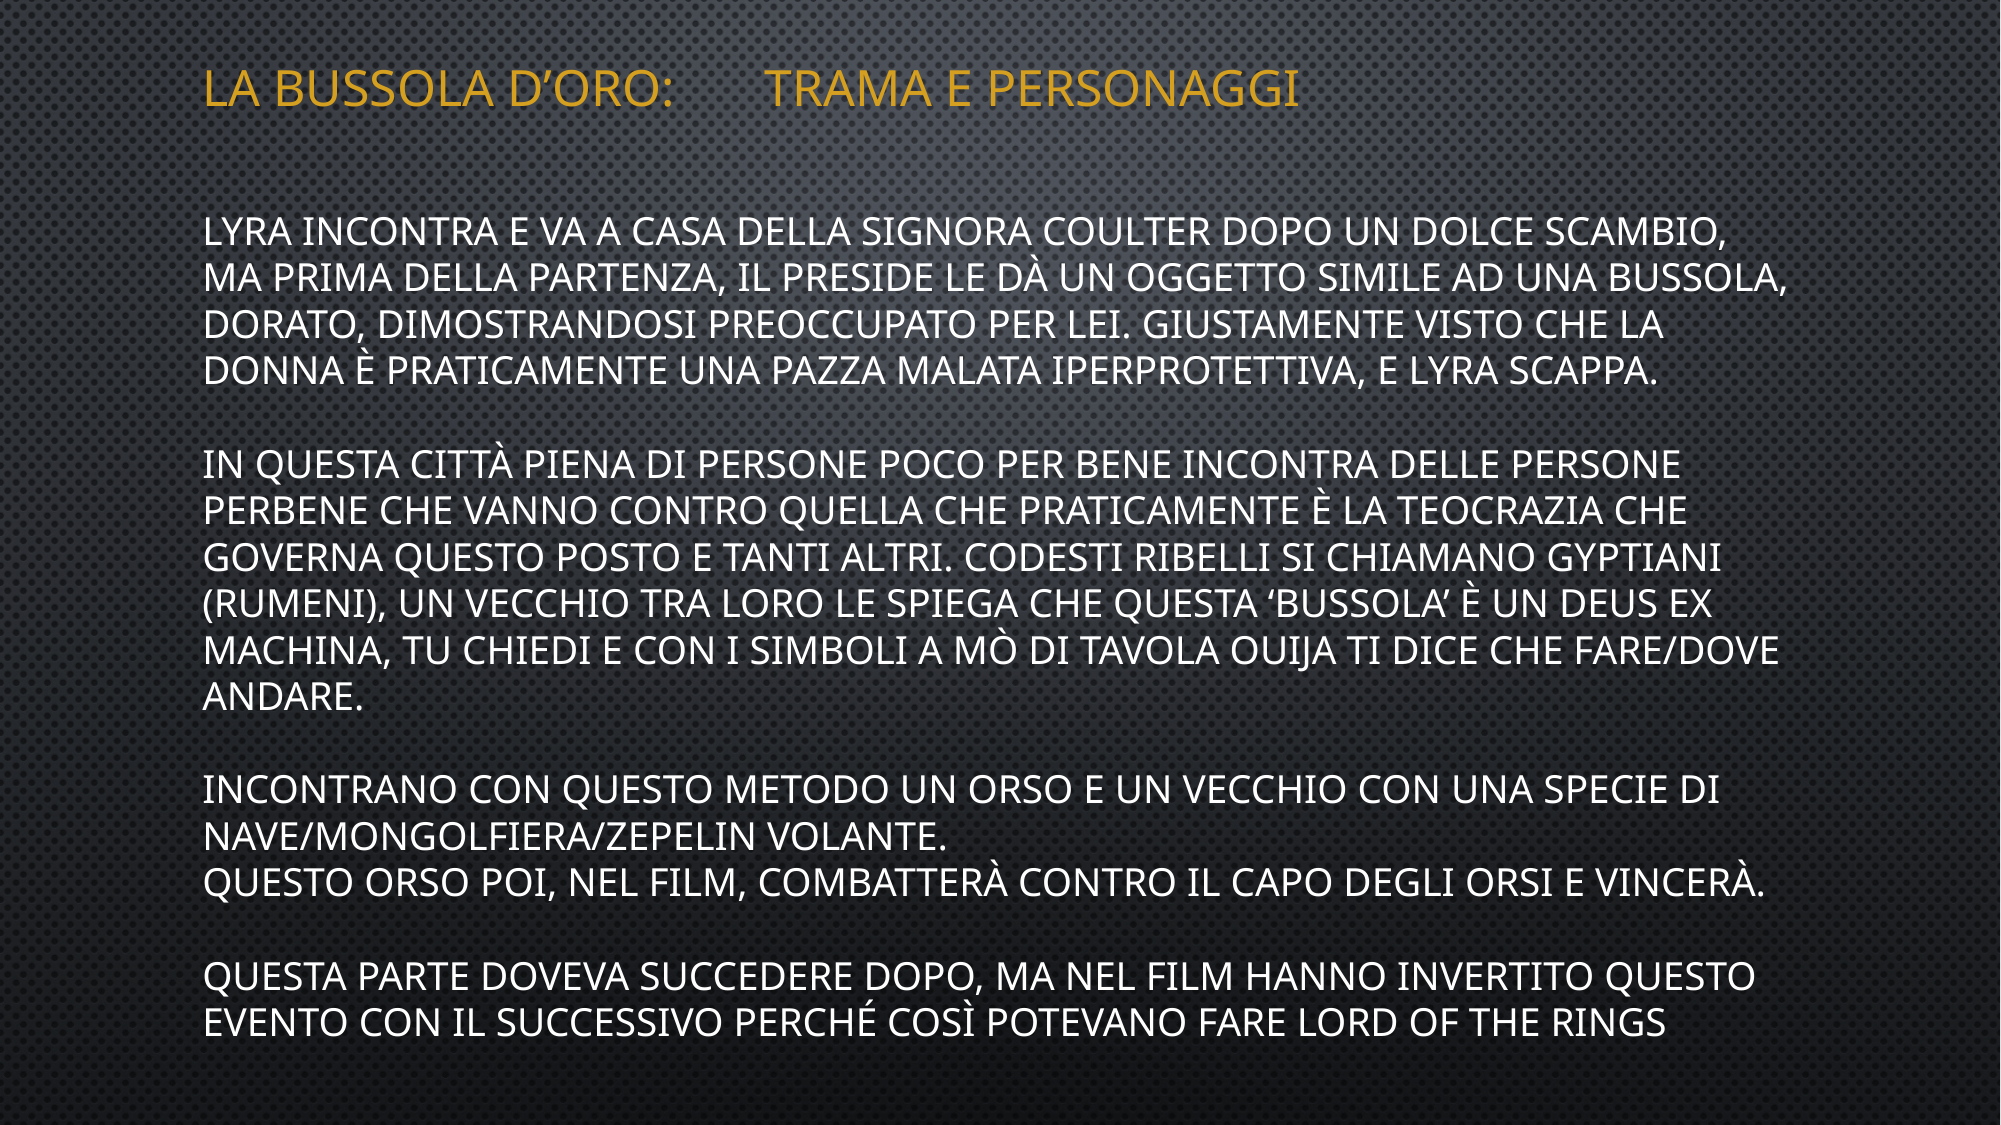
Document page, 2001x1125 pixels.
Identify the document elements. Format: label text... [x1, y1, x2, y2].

list Lyra incontra e va a casa della signora Coulter dopo un dolce scambio, ma prima della partenza, il preside le dà un oggetto simile ad una bussola, dorato, dimostrandosi preoccupato per lei. Giustamente visto che la donna è praticamente una pazza malata iperprotettiva, e Lyra scappa. In questa città piena di persone poco per bene incontra delle persone perbene che vanno contro quella che praticamente è la Teocrazia che governa questo posto e tanti altri. Codesti ribelli si chiamano Gyptiani (rumeni), un vecchio tra loro le spiega che questa ‘bussola’ è un Deus Ex Machina, tu chiedi e con i simboli a mò di tavola Ouija ti dice che fare/dove andare. Incontrano con questo metodo un orso e un vecchio con una specie di nave/mongolfiera/zepelin volante. Questo orso poi, nel film, combatterà contro il capo degli orsi e vincerà. Questa parte doveva succedere dopo, ma nel film hanno invertito questo evento con il successivo perché così potevano fare Lord of the Rings [187, 174, 1813, 1076]
title La Bussola d’oro: Trama e personaggi [187, 49, 1813, 124]
